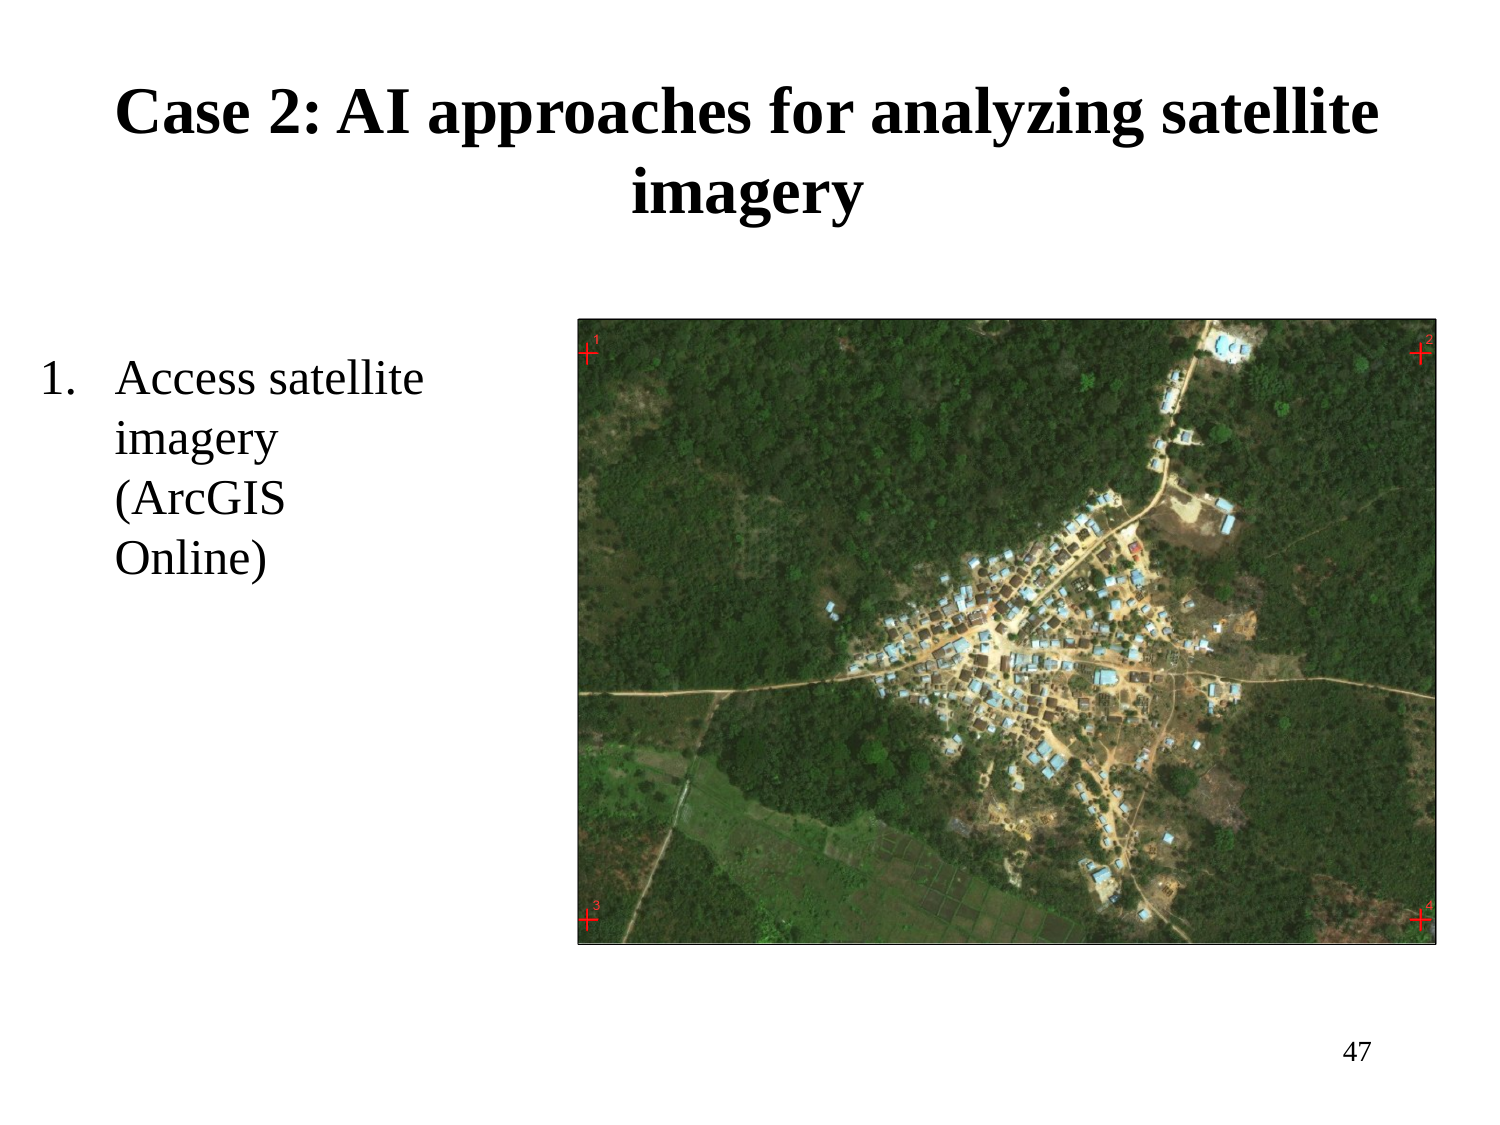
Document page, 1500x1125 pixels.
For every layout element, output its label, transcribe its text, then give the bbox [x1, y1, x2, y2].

text_box Access satellite imagery (ArcGIS Online) [24, 337, 463, 653]
text_box Case 2: AI approaches for analyzing satellite imagery [83, 59, 1413, 235]
picture [562, 283, 1451, 971]
slide_number 47 [1074, 1024, 1388, 1101]
